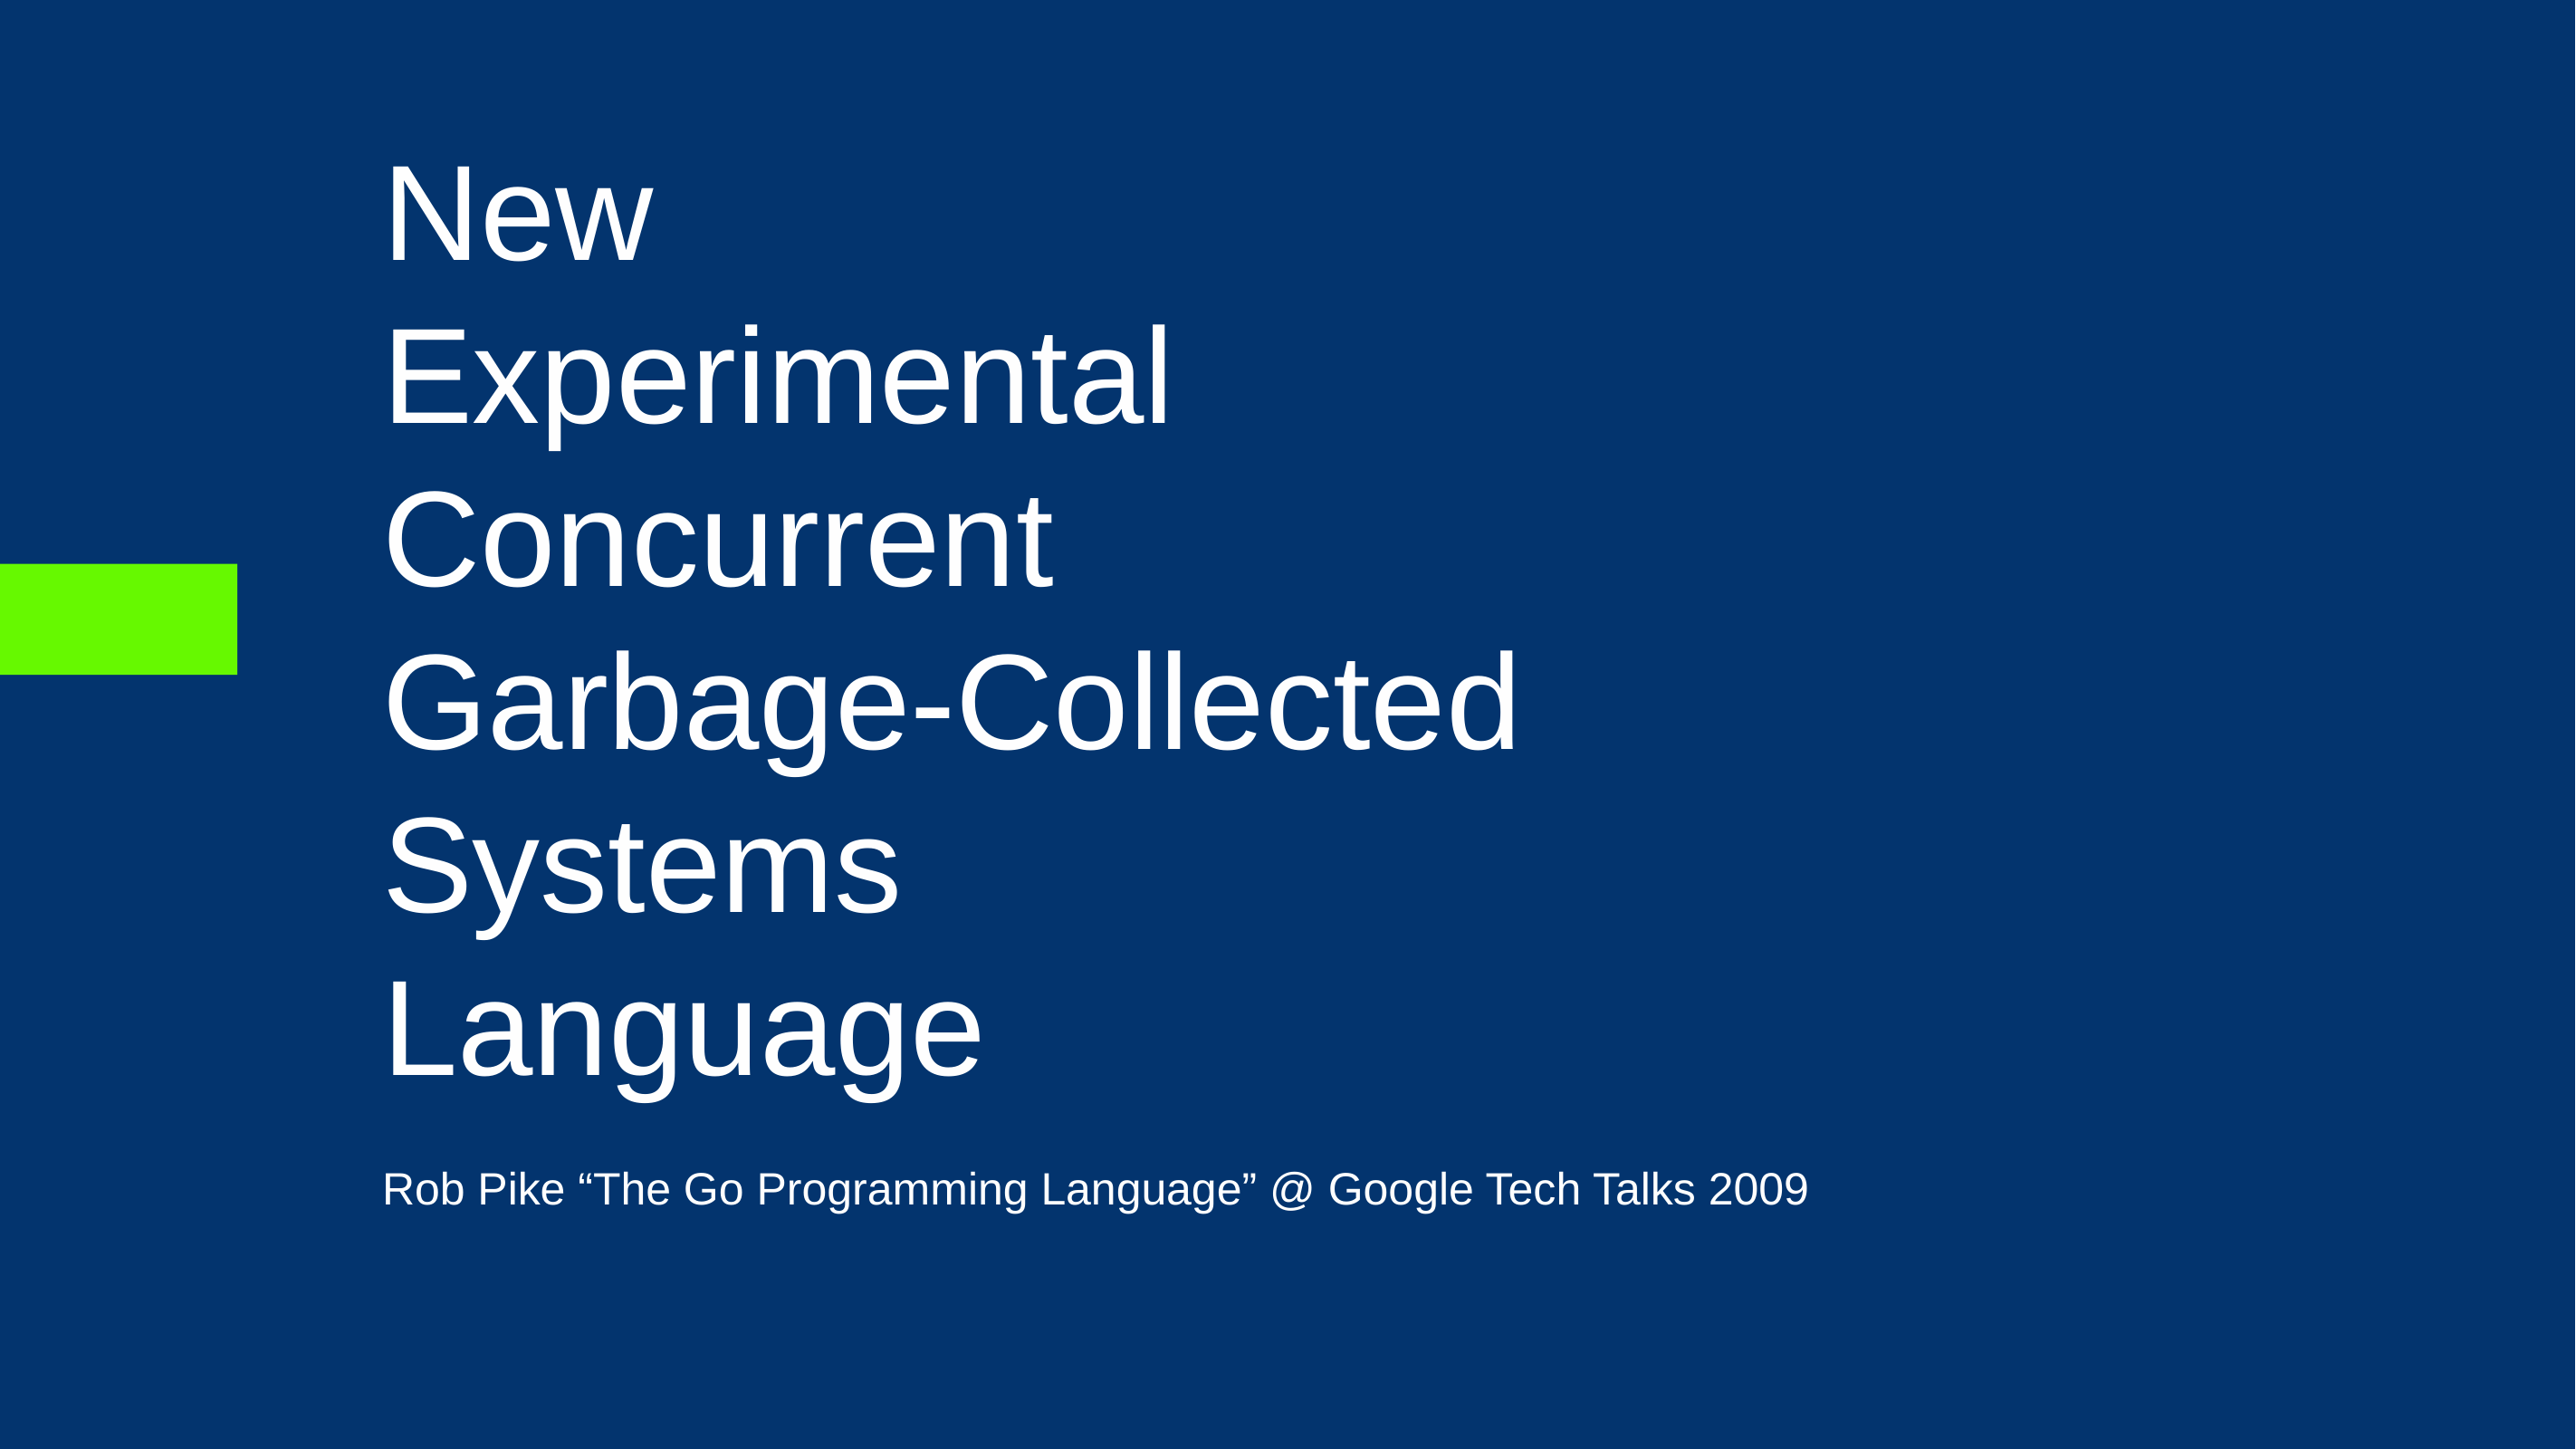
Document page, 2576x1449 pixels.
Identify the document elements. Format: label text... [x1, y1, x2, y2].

title New Experimental Concurrent Garbage-Collected Systems Language [382, 124, 2384, 1100]
subtitle Rob Pike “The Go Programming Language” @ Google Tech Talks 2009 [382, 1143, 2384, 1239]
